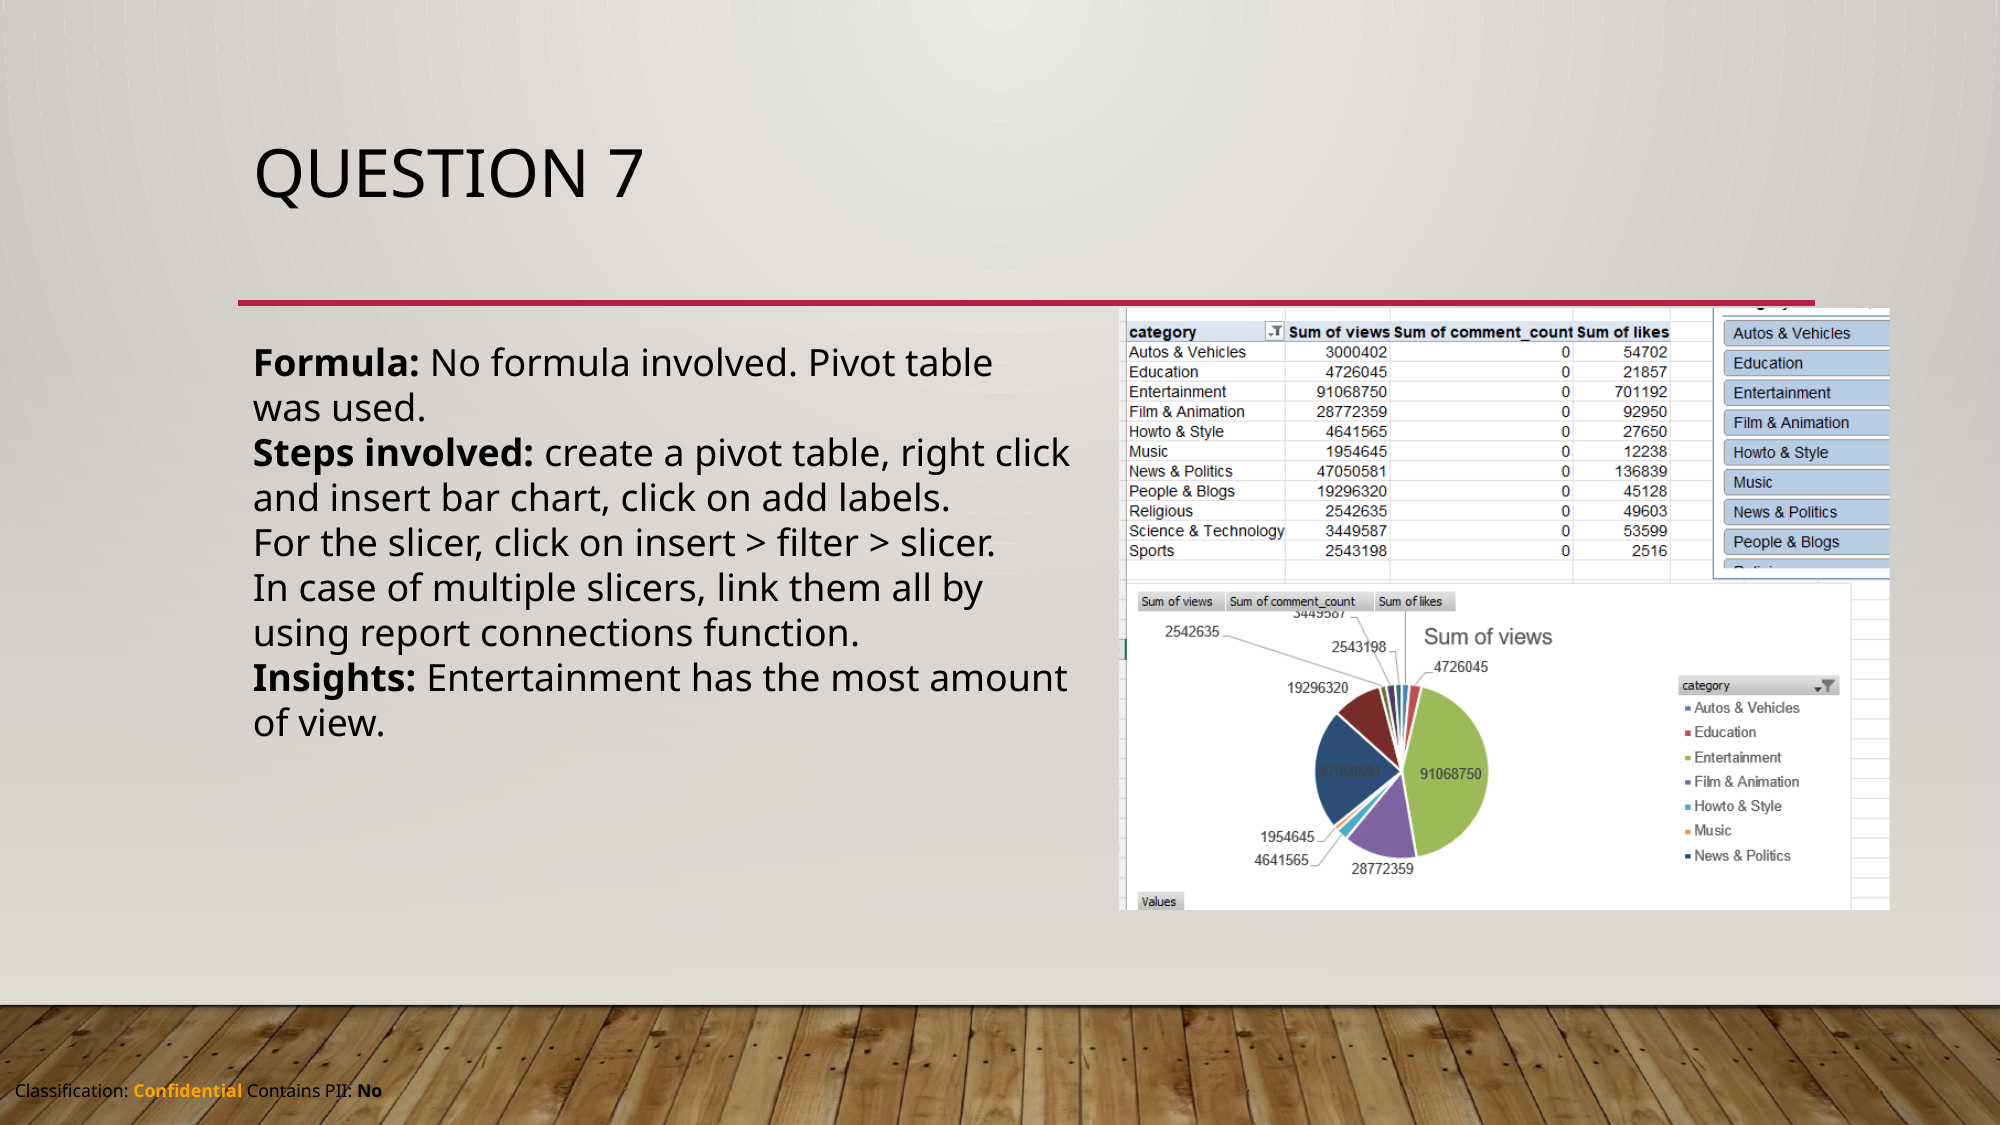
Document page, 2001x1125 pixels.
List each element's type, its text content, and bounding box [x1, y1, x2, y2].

picture [1118, 308, 1890, 910]
text_box Formula: No formula involved. Pivot table was used. Steps involved: create a pivot table, right click and insert bar chart, click on add labels. For the slicer, click on insert > filter > slicer. In case of multiple slicers, link them all by using report connections function. Insights: Entertainment has the most amount of view. [238, 331, 1087, 752]
picture [0, 1005, 2000, 1125]
title QUESTION 7 [238, 131, 1140, 242]
